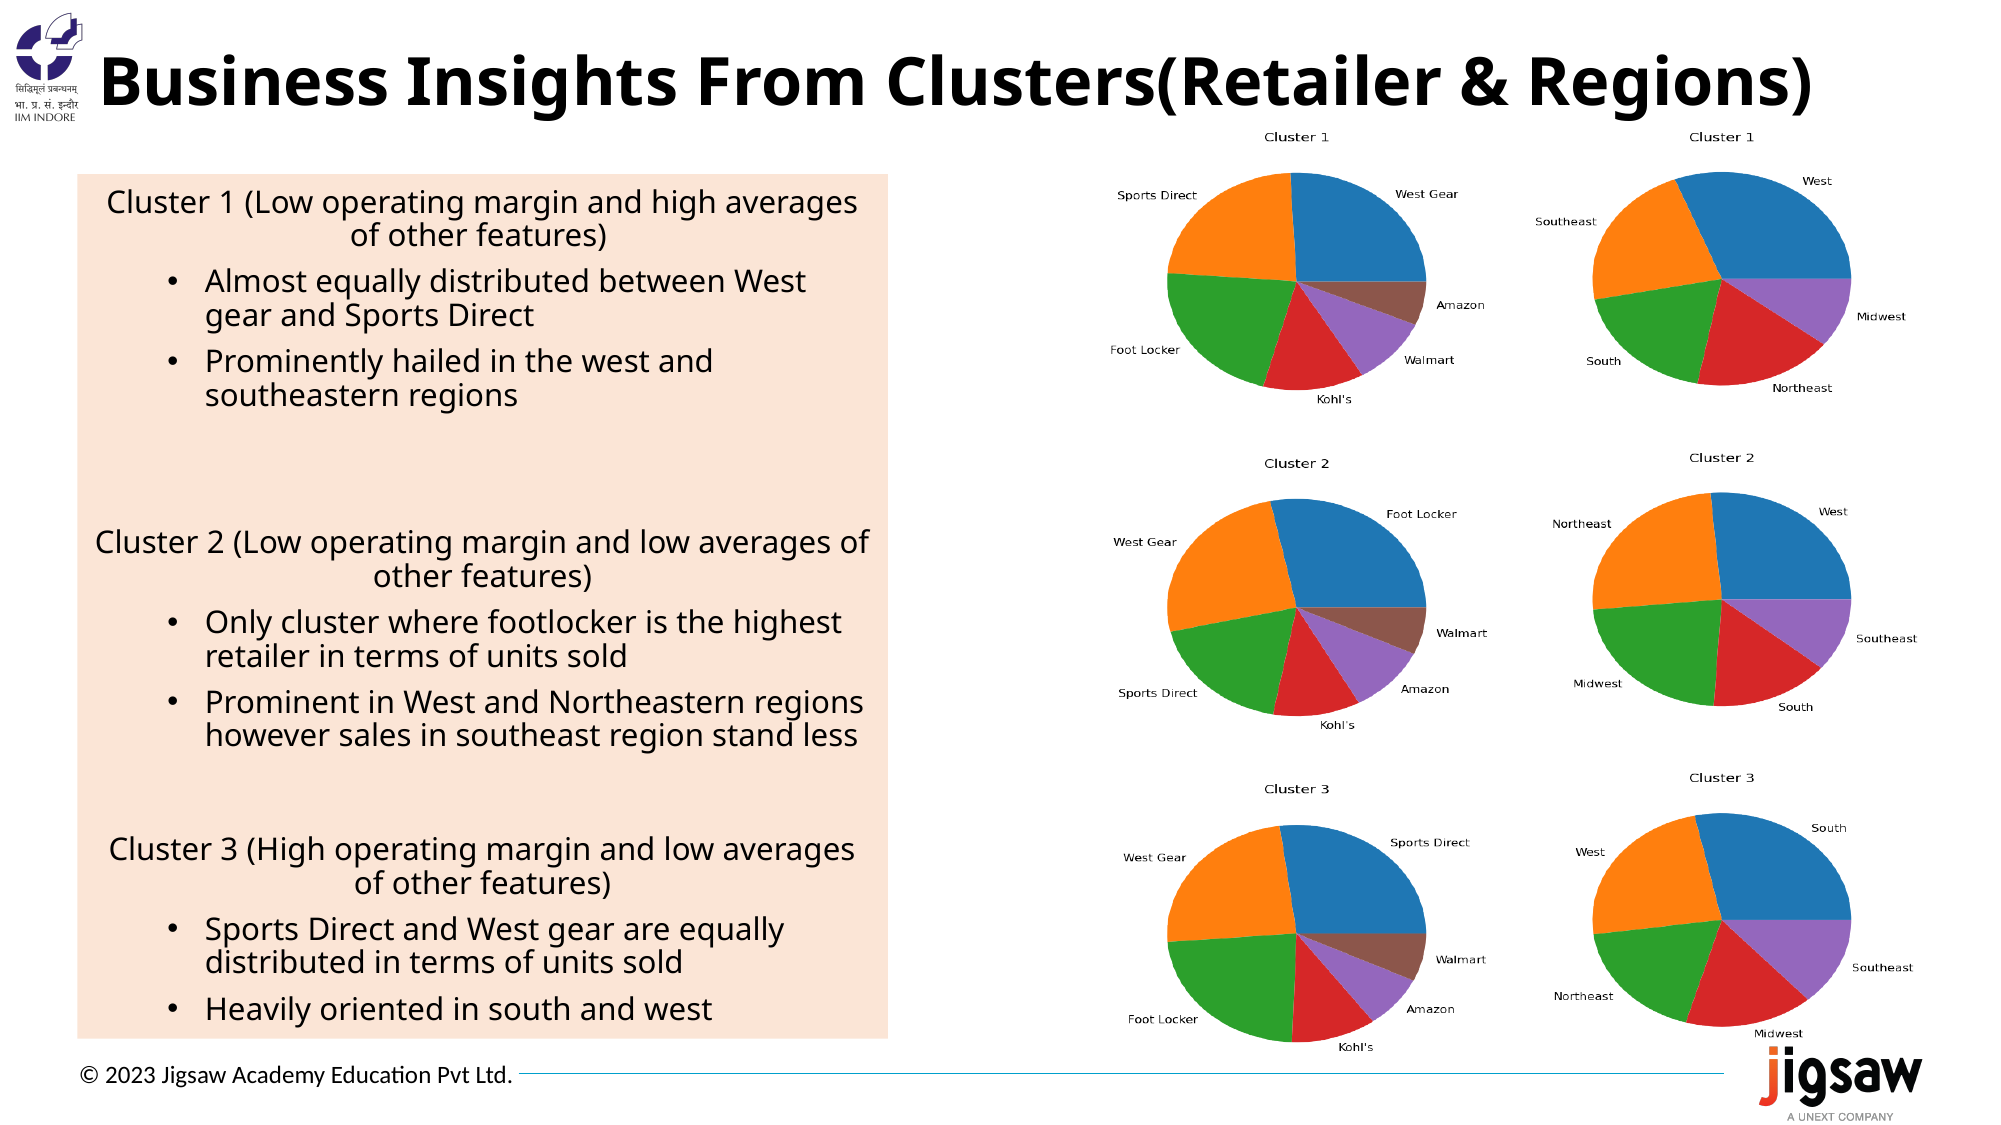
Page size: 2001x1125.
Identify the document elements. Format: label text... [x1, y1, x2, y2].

text_box Cluster 1 (Low operating margin and high averages of other features) Almost equally distributed between West gear and Sports Direct Prominently hailed in the west and southeastern regions Cluster 2 (Low operating margin and low averages of other features) Only cluster where footlocker is the highest retailer in terms of units sold Prominent in West and Northeastern regions however sales in southeast region stand less Cluster 3 (High operating margin and low averages of other features) Sports Direct and West gear are equally distributed in terms of units sold Heavily oriented in south and west [77, 174, 888, 1039]
picture [14, 12, 83, 122]
picture [1104, 127, 1492, 1072]
picture [1529, 127, 1928, 1125]
text_box Business Insights From Clusters(Retailer & Regions) [83, 1, 1873, 167]
